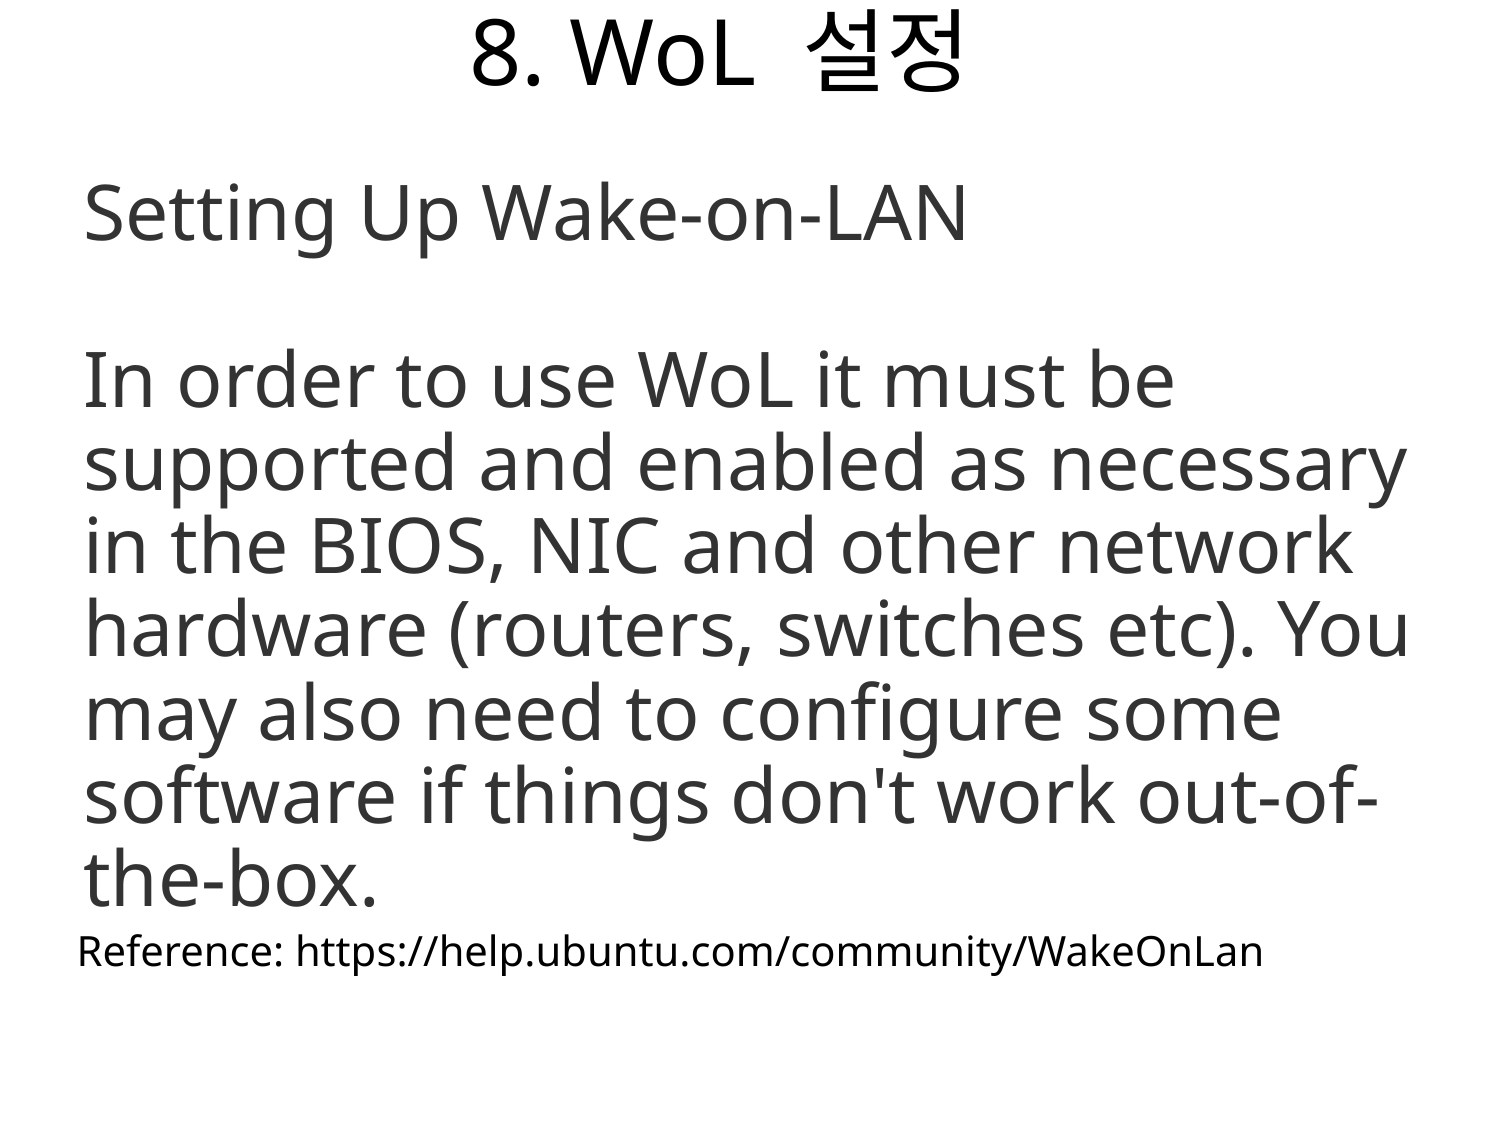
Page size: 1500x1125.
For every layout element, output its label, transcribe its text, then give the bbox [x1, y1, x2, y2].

title 8. WoL 설정 [53, 0, 1388, 225]
text_box Reference: https://help.ubuntu.com/community/WakeOnLan [76, 924, 1411, 976]
text_box Setting Up Wake-on-LAN In order to use WoL it must be supported and enabled as necessary in the BIOS, NIC and other network hardware (routers, switches etc). You may also need to configure some software if things don't work out-of-the-box. [83, 172, 1417, 925]
